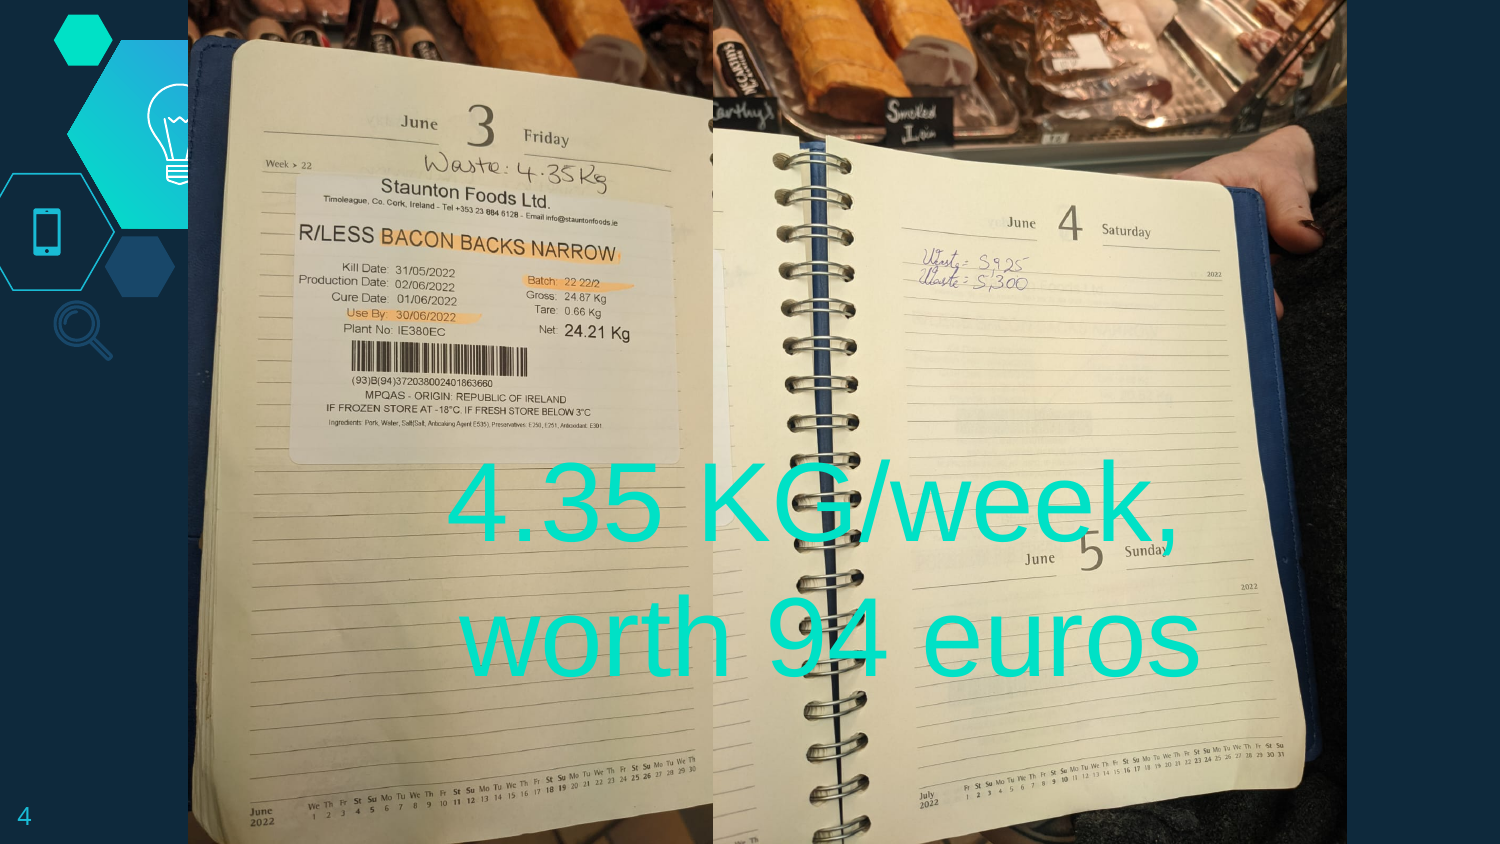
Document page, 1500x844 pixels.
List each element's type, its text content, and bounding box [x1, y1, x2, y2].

picture [188, 0, 1347, 844]
slide_number 4 [2, 785, 93, 844]
